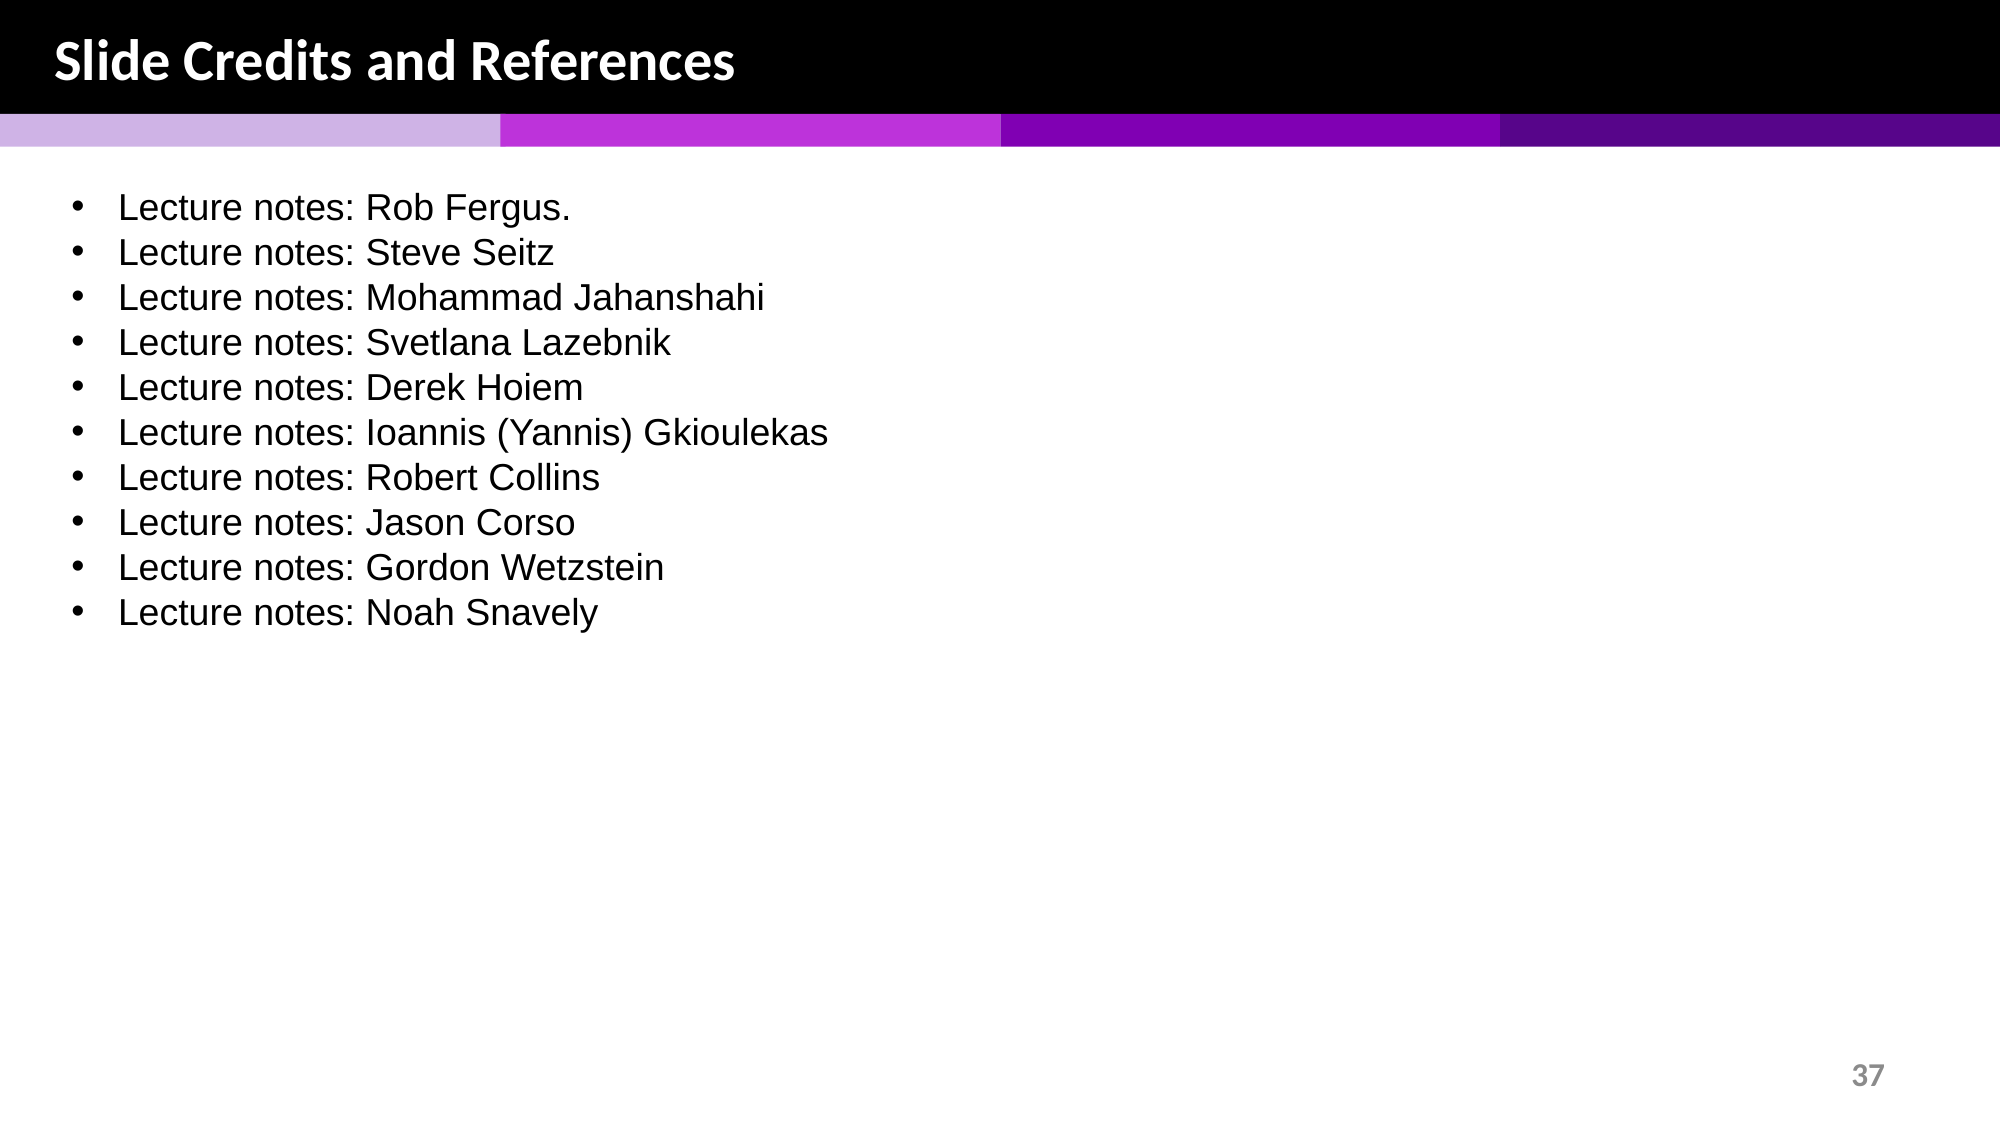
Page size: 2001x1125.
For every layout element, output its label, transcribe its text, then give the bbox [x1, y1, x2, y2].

text_box Lecture notes: Rob Fergus. Lecture notes: Steve Seitz Lecture notes: Mohammad Jahanshahi Lecture notes: Svetlana Lazebnik Lecture notes: Derek Hoiem Lecture notes: Ioannis (Yannis) Gkioulekas Lecture notes: Robert Collins Lecture notes: Jason Corso Lecture notes: Gordon Wetzstein Lecture notes: Noah Snavely [56, 175, 1184, 686]
list Slide Credits and References [39, 1, 1964, 114]
